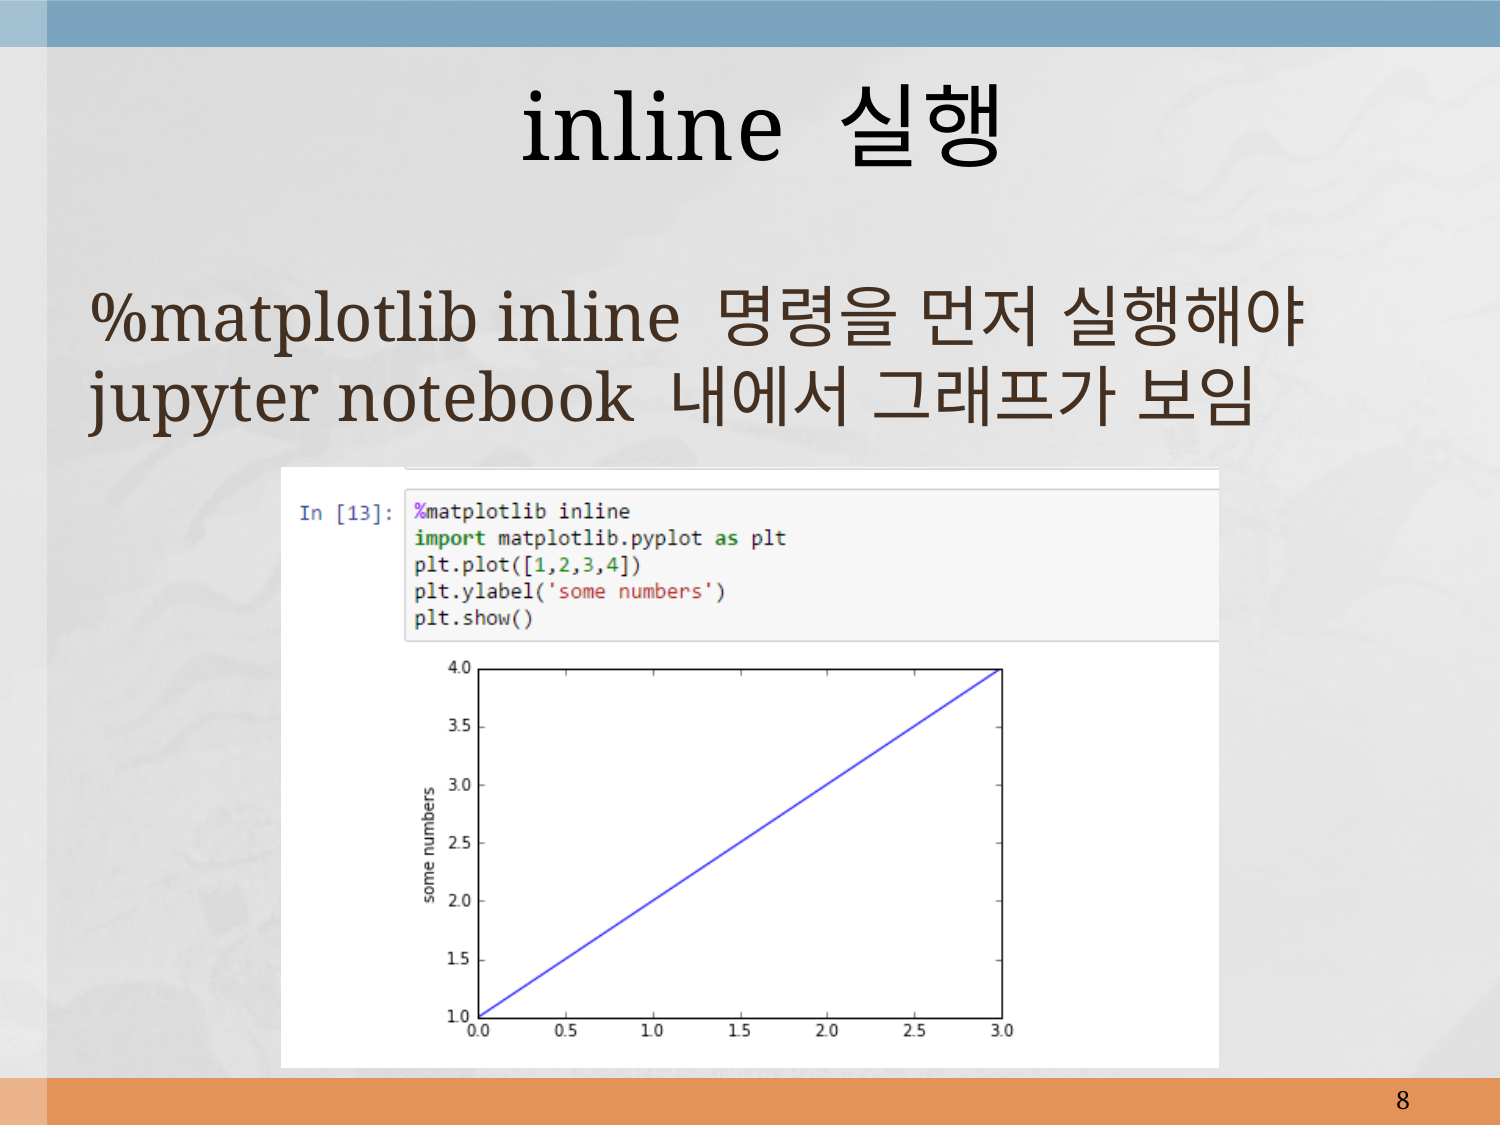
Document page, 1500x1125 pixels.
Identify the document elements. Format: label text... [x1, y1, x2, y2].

list %matplotlib inline 명령을 먼저 실행해야 jupyter notebook 내에서 그래프가 보임 [75, 267, 1425, 539]
title inline 실행 [49, 46, 1454, 202]
slide_number 8 [1074, 1078, 1425, 1125]
picture [281, 467, 1219, 1068]
